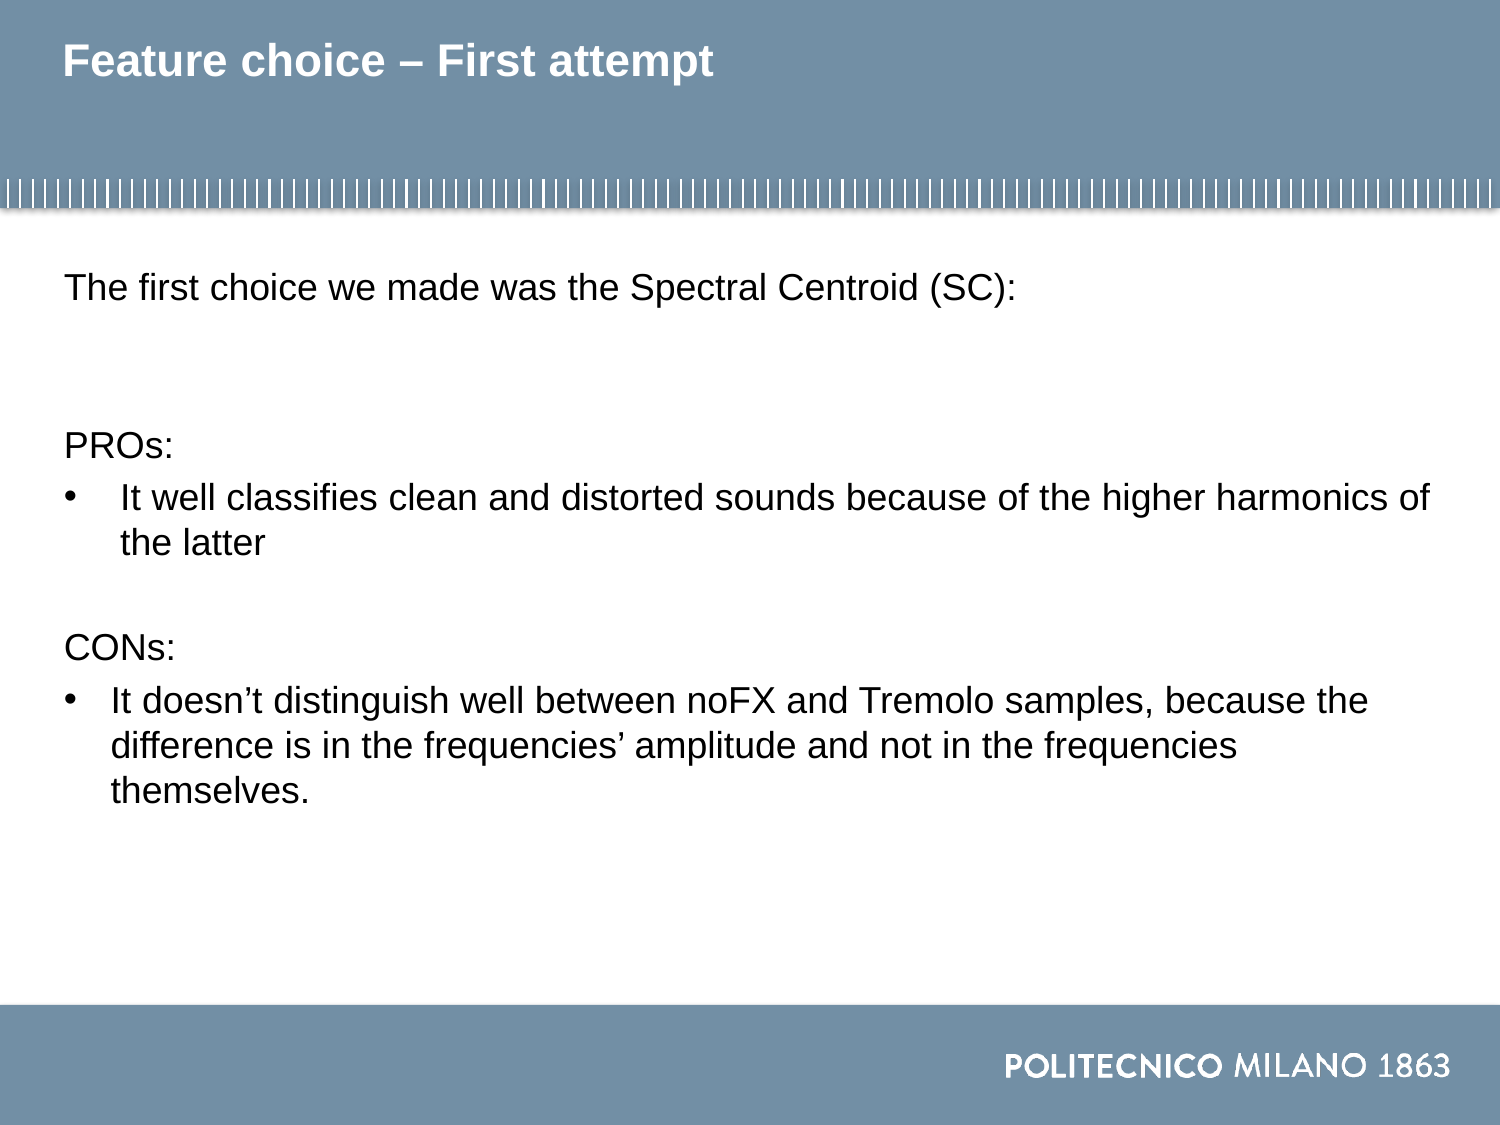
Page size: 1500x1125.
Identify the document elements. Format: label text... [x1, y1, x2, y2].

title Feature choice – First attempt [47, 22, 1455, 116]
picture [999, 1041, 1456, 1089]
